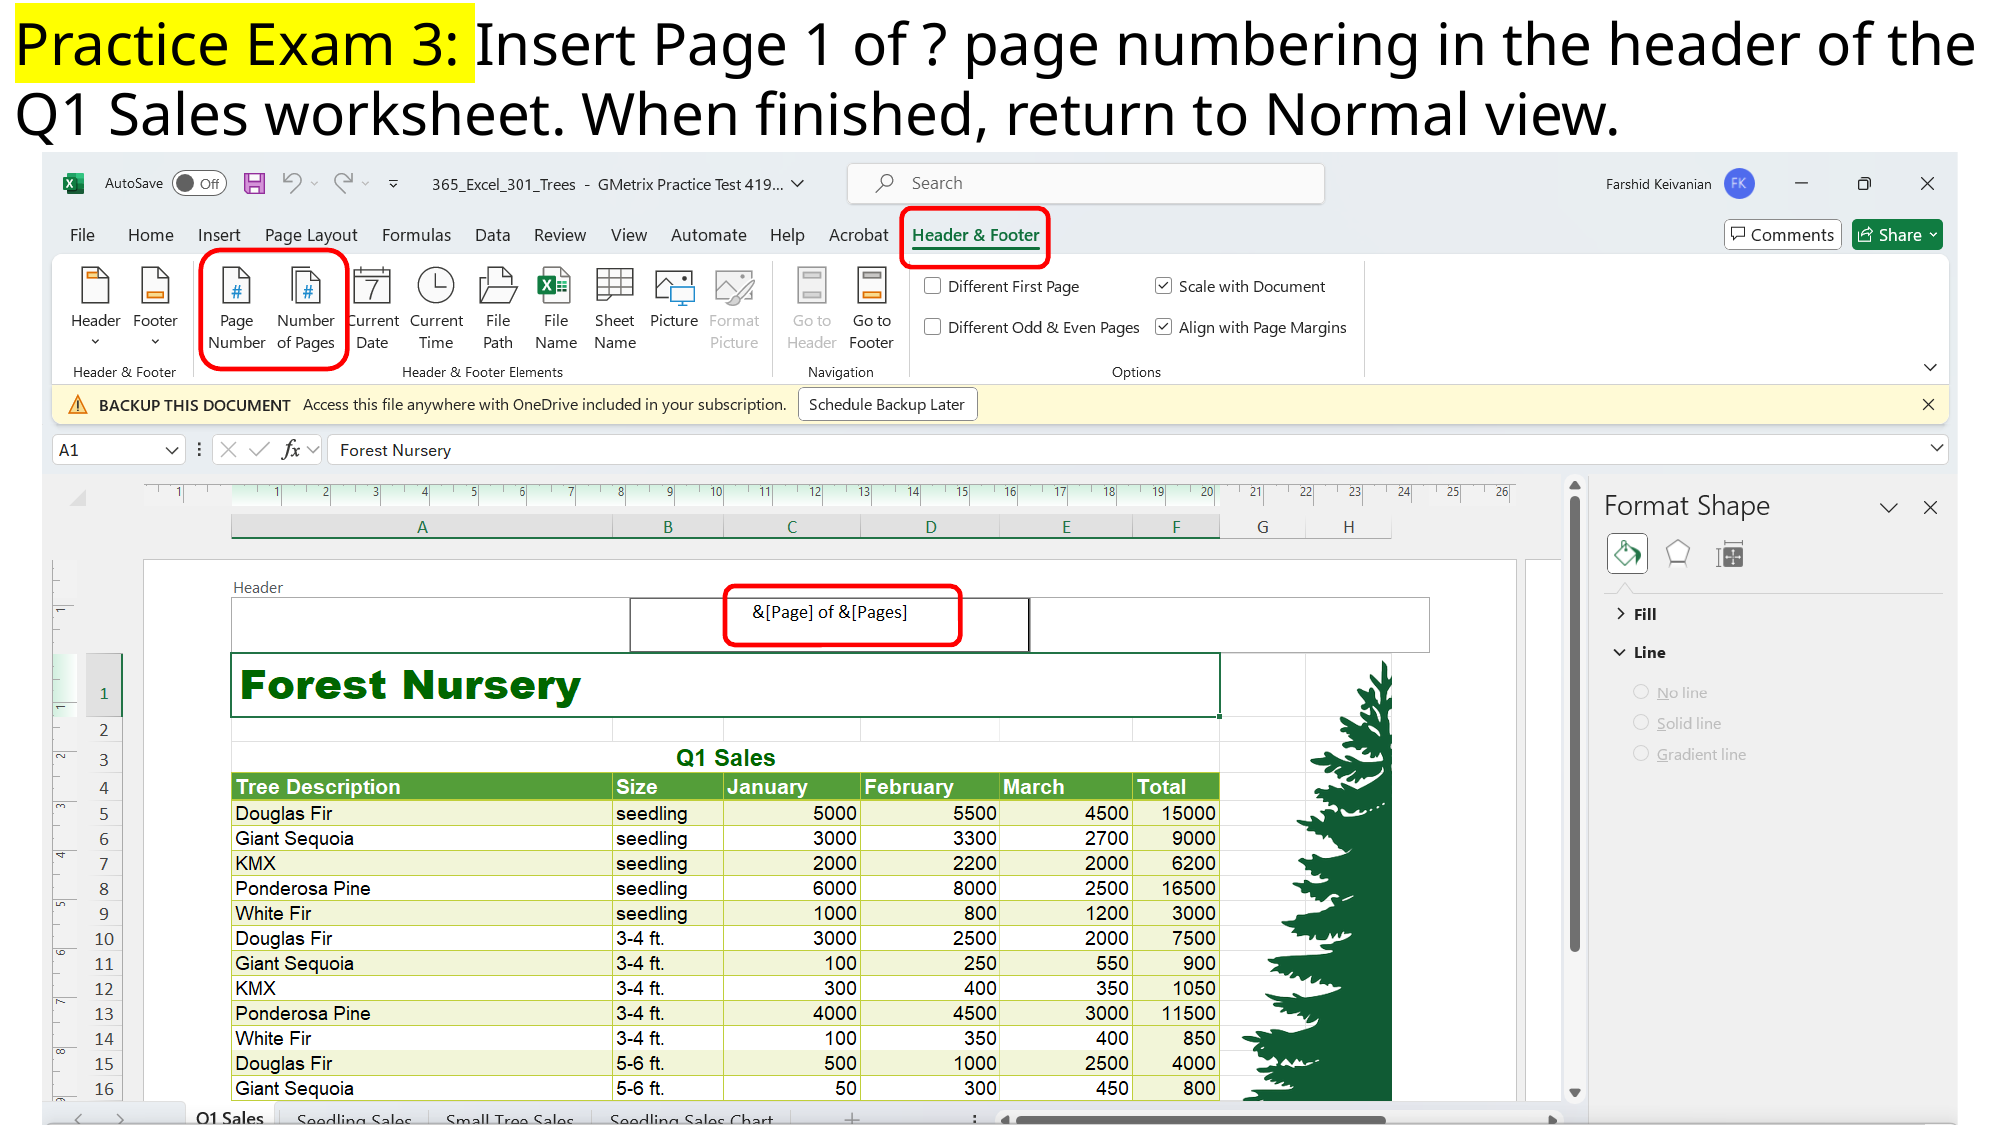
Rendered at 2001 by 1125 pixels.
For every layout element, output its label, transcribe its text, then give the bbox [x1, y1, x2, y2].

text_box Practice Exam 3: Insert Page 1 of ? page numbering in the header of the Q1 Sales worksheet. When finished, return to Normal view. [0, 0, 2000, 155]
picture [41, 151, 1959, 1125]
